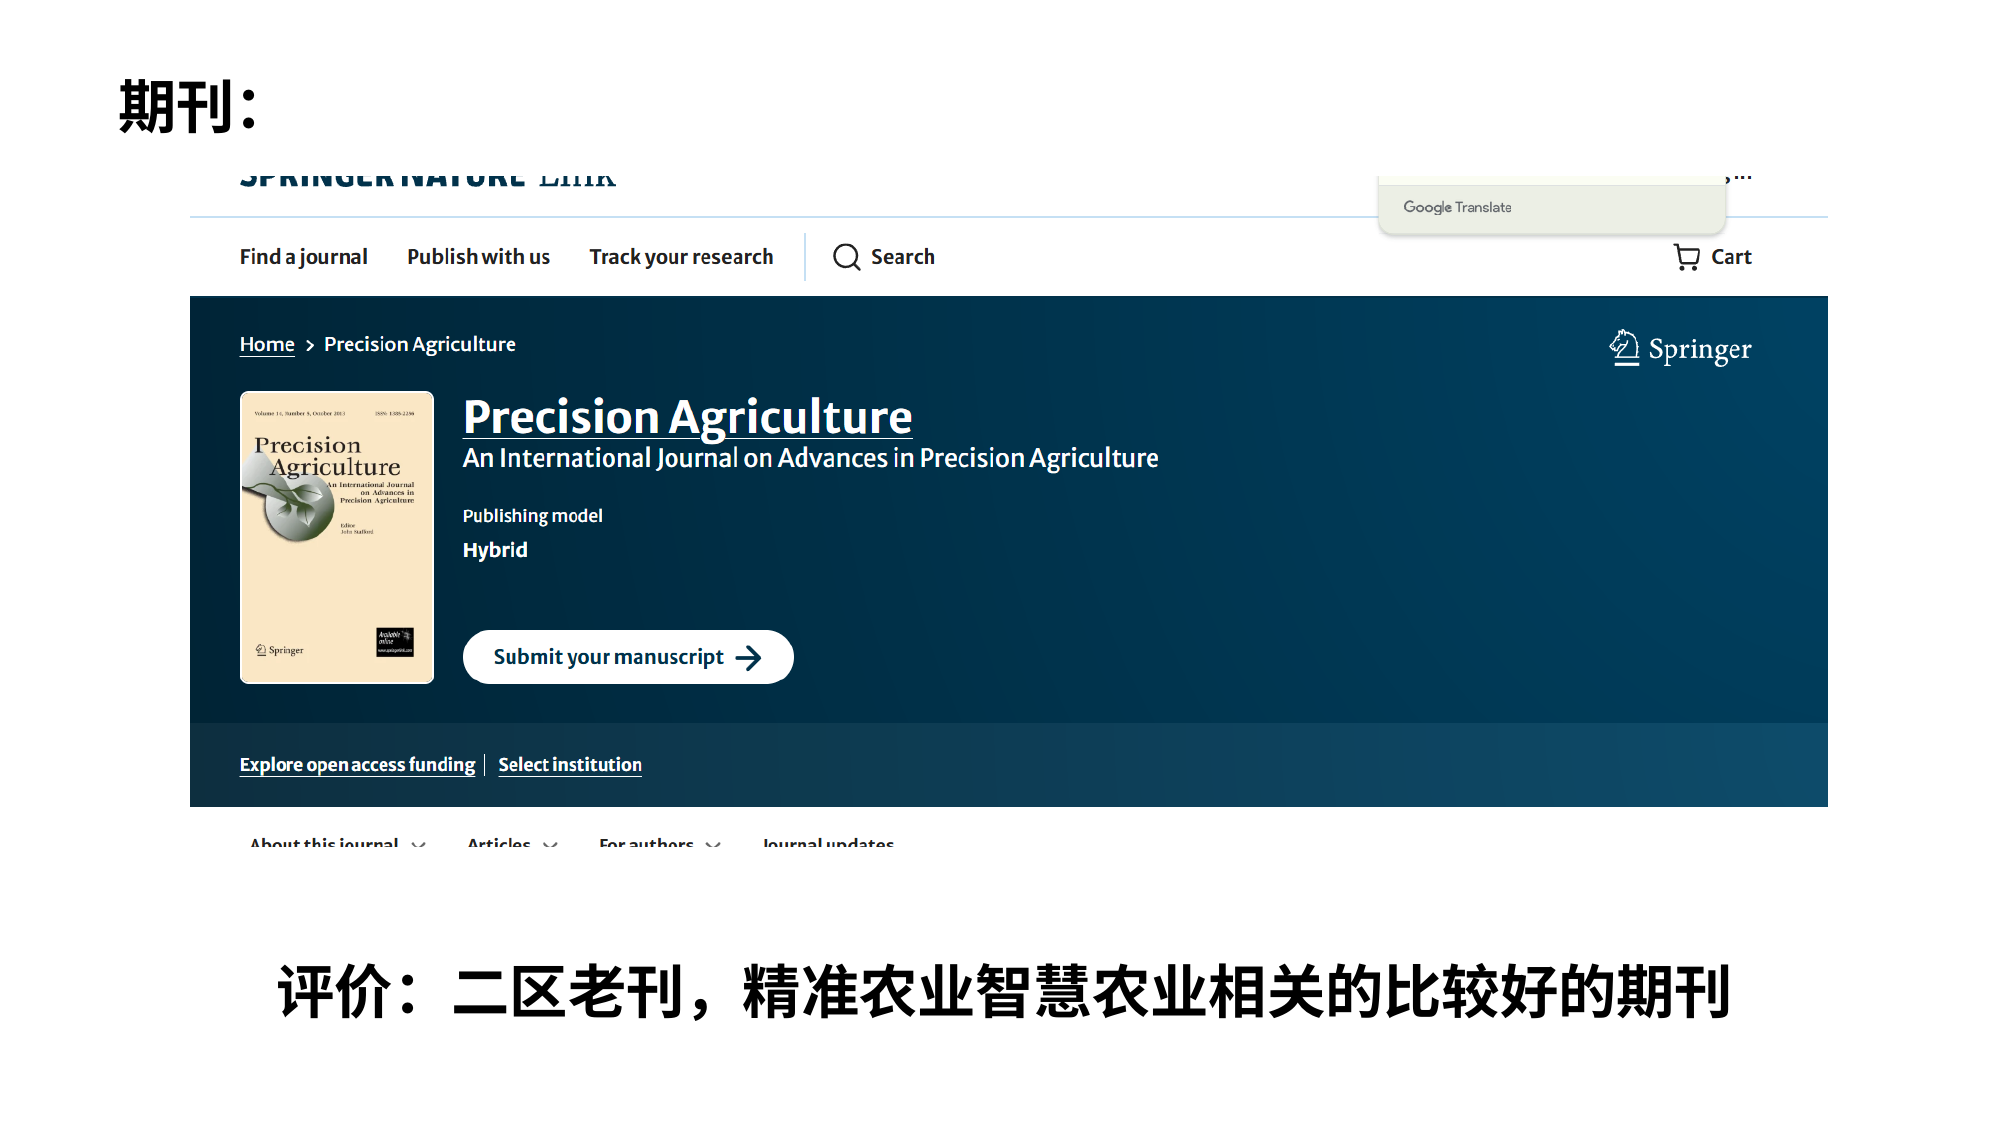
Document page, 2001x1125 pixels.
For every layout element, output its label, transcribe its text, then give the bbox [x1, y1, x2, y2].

picture [670, 401, 699, 432]
picture [389, 341, 395, 348]
picture [1031, 449, 1045, 466]
picture [697, 453, 716, 466]
picture [996, 454, 1001, 466]
picture [825, 404, 840, 433]
picture [241, 392, 433, 683]
picture [427, 342, 432, 355]
picture [1716, 356, 1727, 363]
picture [1138, 453, 1146, 466]
picture [879, 454, 887, 467]
picture [784, 410, 805, 433]
picture [603, 454, 607, 466]
picture [749, 398, 756, 405]
picture [745, 454, 750, 466]
text_box 期刊： [103, 62, 1199, 148]
picture [1610, 344, 1617, 351]
picture [810, 454, 821, 467]
picture [681, 454, 691, 467]
picture [872, 409, 887, 432]
picture [512, 409, 533, 433]
picture [750, 454, 757, 467]
picture [825, 459, 833, 467]
picture [339, 341, 344, 350]
picture [451, 342, 457, 351]
picture [1004, 454, 1008, 466]
picture [762, 409, 779, 433]
picture [440, 341, 448, 350]
picture [1744, 345, 1751, 357]
picture [494, 409, 509, 432]
picture [492, 509, 497, 521]
picture [845, 410, 865, 433]
picture [272, 341, 277, 350]
picture [547, 453, 555, 466]
picture [537, 409, 554, 433]
picture [480, 339, 491, 351]
picture [586, 509, 592, 521]
picture [480, 542, 500, 561]
picture [779, 449, 794, 466]
picture [730, 409, 744, 432]
picture [636, 409, 657, 432]
picture [464, 449, 492, 466]
text_box 评价：二区老刊，精准农业智慧农业相关的比较好的期刊 [262, 948, 1827, 1033]
picture [1092, 454, 1102, 467]
picture [573, 409, 590, 433]
picture [190, 724, 1828, 847]
picture [618, 453, 629, 466]
picture [839, 454, 849, 466]
picture [812, 398, 819, 432]
picture [853, 454, 862, 467]
picture [923, 449, 933, 466]
picture [1113, 451, 1121, 467]
picture [902, 454, 913, 466]
picture [574, 453, 582, 466]
picture [586, 451, 593, 467]
picture [1148, 454, 1157, 467]
picture [524, 451, 531, 467]
picture [657, 449, 662, 470]
picture [504, 546, 509, 556]
picture [890, 409, 911, 433]
picture [608, 409, 631, 433]
picture [371, 341, 378, 350]
picture [1012, 453, 1023, 466]
picture [558, 454, 569, 466]
picture [509, 453, 519, 466]
picture [190, 176, 1828, 295]
picture [749, 410, 756, 432]
picture [946, 454, 956, 467]
picture [1124, 454, 1134, 467]
picture [258, 341, 264, 350]
picture [1651, 341, 1662, 355]
picture [464, 631, 793, 683]
picture [1048, 463, 1059, 473]
picture [667, 454, 677, 467]
picture [937, 454, 943, 466]
picture [1707, 345, 1711, 357]
picture [865, 454, 875, 466]
picture [414, 338, 423, 349]
picture [721, 453, 730, 466]
picture [634, 453, 642, 466]
picture [702, 409, 726, 444]
picture [1080, 454, 1089, 466]
picture [540, 513, 546, 525]
picture [596, 398, 603, 405]
picture [464, 544, 476, 556]
picture [560, 398, 567, 405]
picture [1671, 345, 1676, 353]
picture [355, 342, 361, 351]
picture [566, 513, 572, 521]
picture [761, 454, 771, 466]
picture [517, 542, 526, 557]
picture [979, 454, 987, 466]
picture [797, 447, 807, 467]
picture [596, 410, 602, 432]
picture [535, 454, 544, 467]
picture [610, 454, 614, 466]
picture [466, 401, 489, 432]
picture [561, 410, 566, 432]
picture [1055, 453, 1070, 466]
